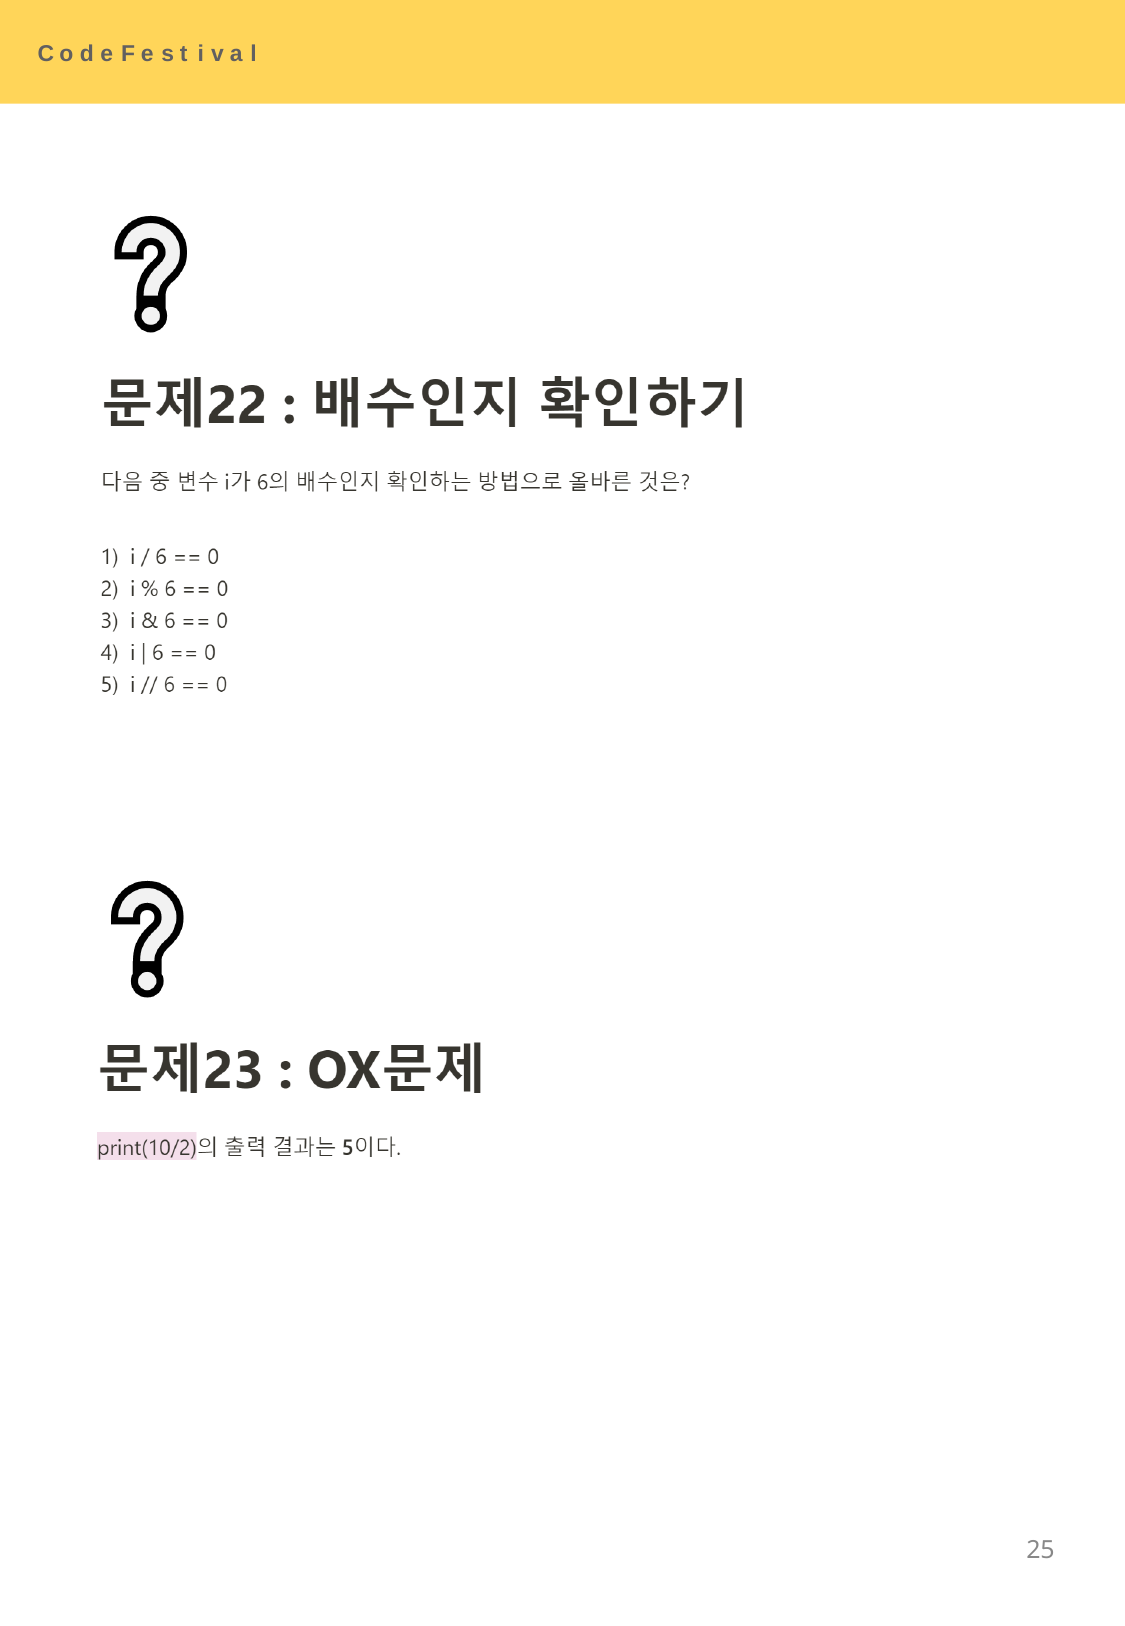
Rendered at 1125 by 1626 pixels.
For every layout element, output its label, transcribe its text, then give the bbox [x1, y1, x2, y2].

text_box C o d e F e s t i v a l [35, 36, 264, 67]
text_box [97, 880, 481, 1160]
text_box [100, 215, 742, 695]
slide_number 10 [1020, 1529, 1062, 1625]
